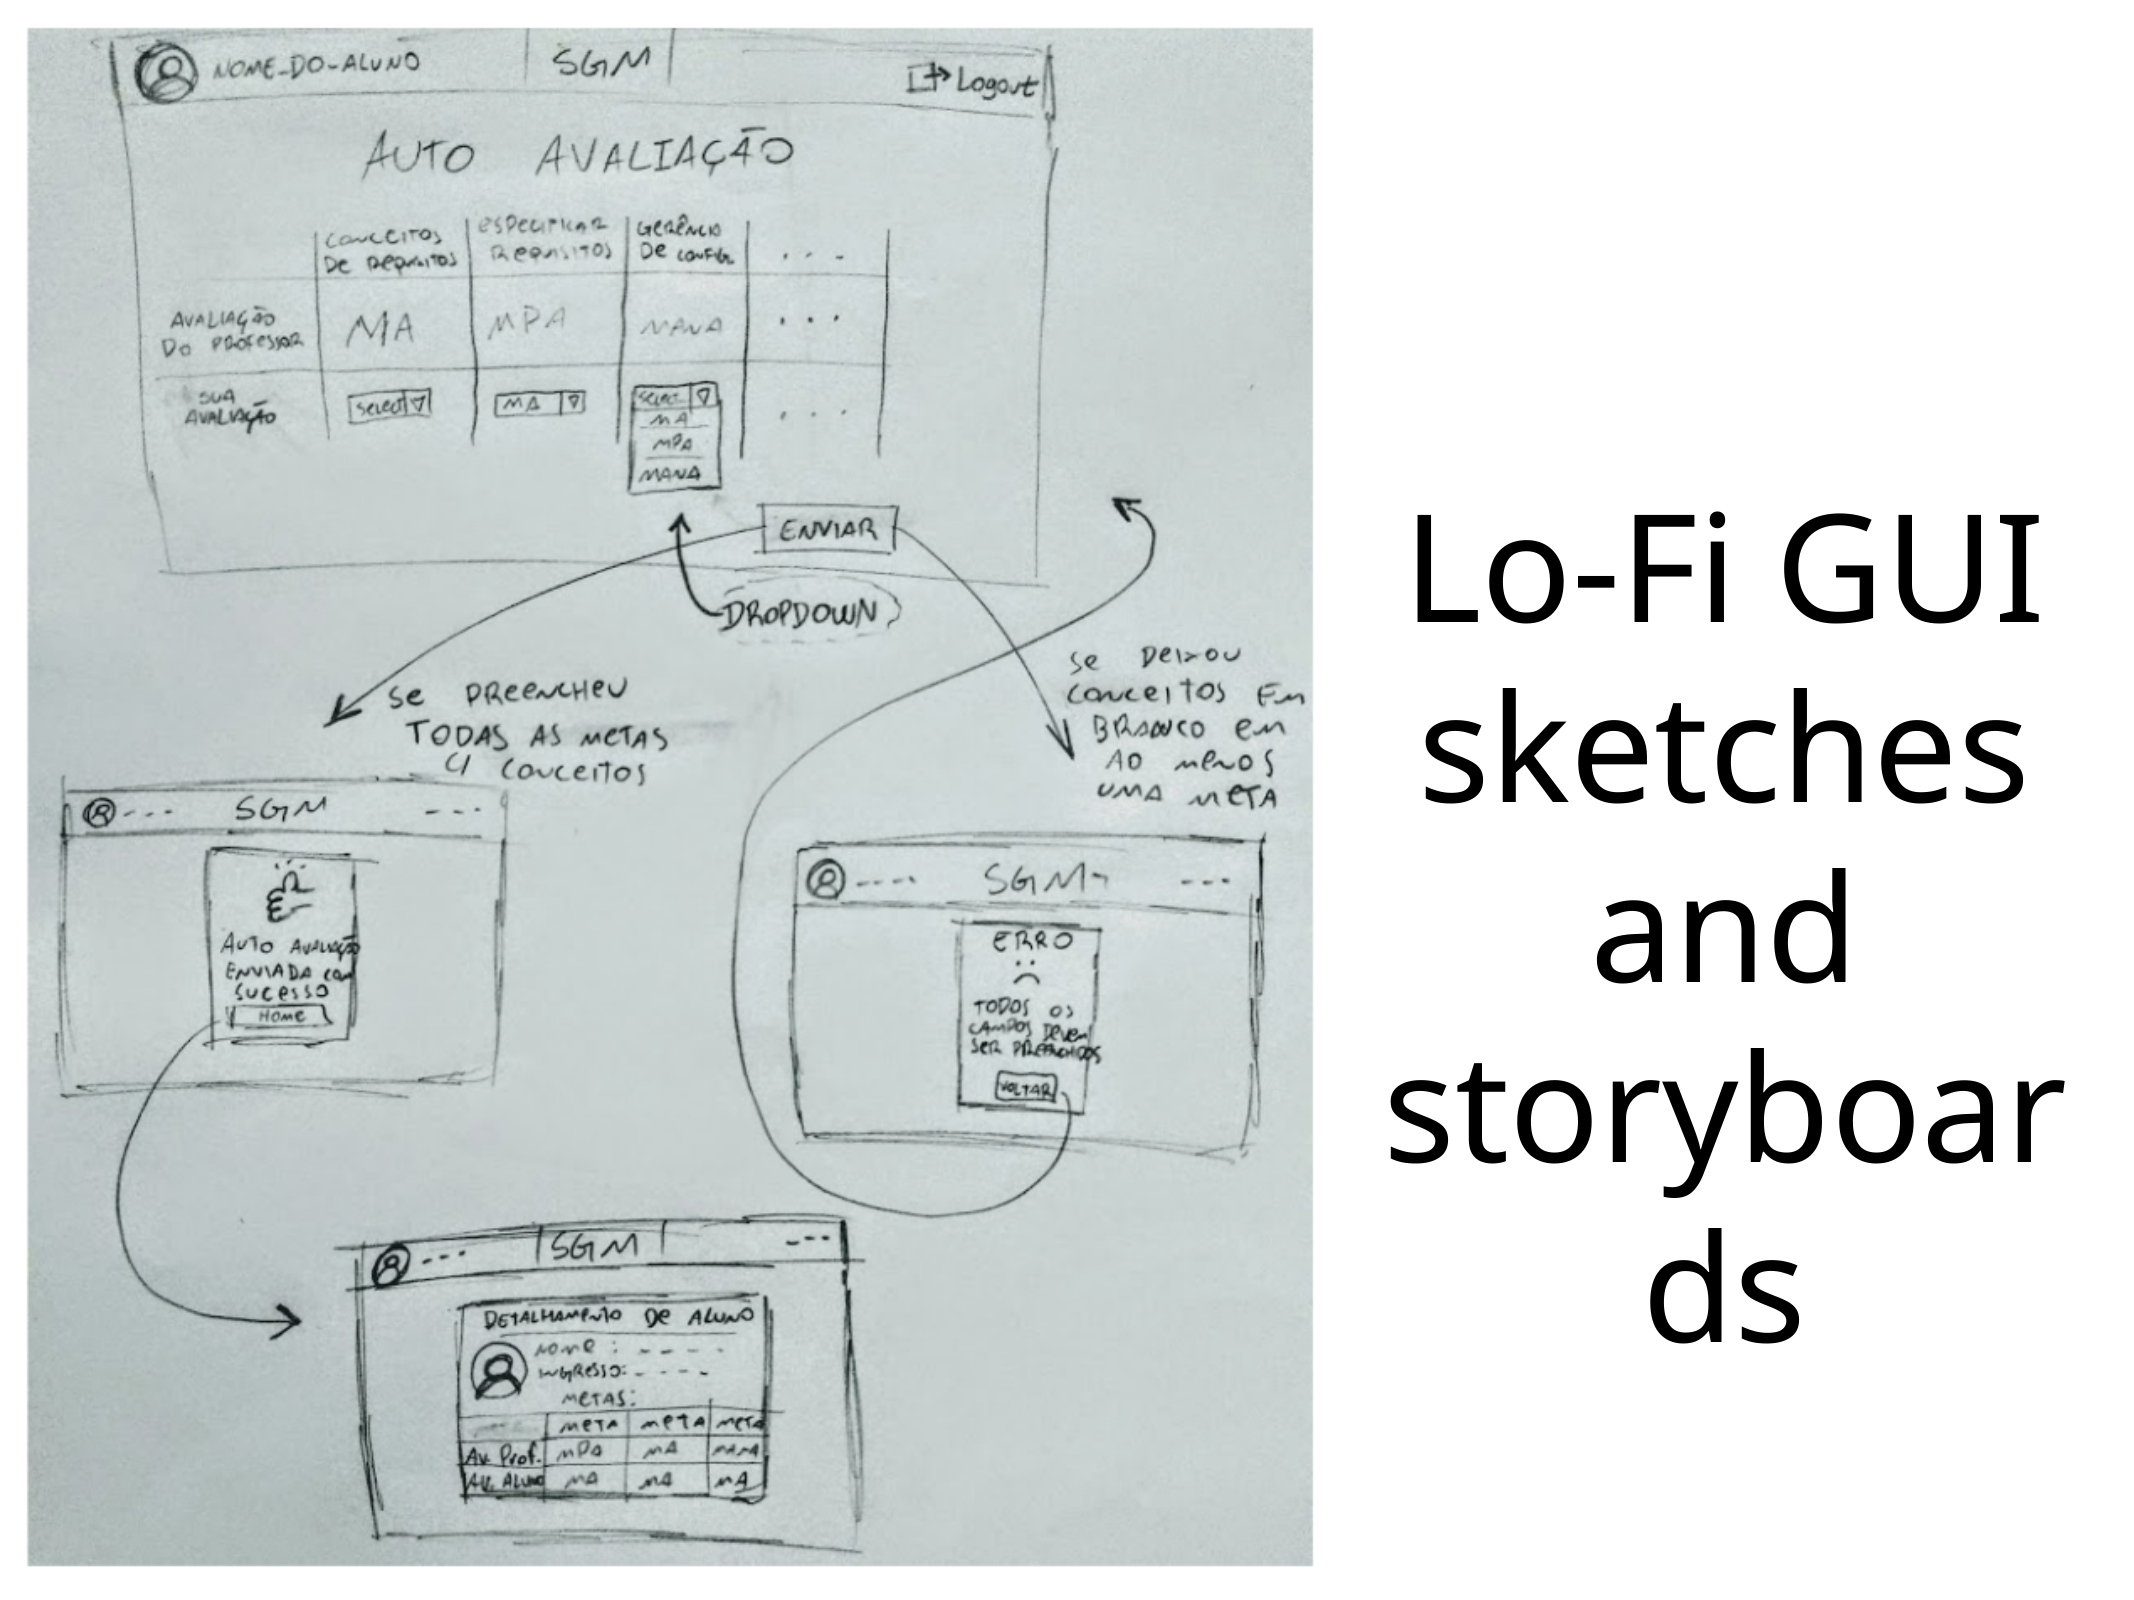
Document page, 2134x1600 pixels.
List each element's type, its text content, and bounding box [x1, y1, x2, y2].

title Lo-Fi GUI sketches and storyboards [1347, 221, 2102, 1600]
picture [14, 20, 1321, 1580]
